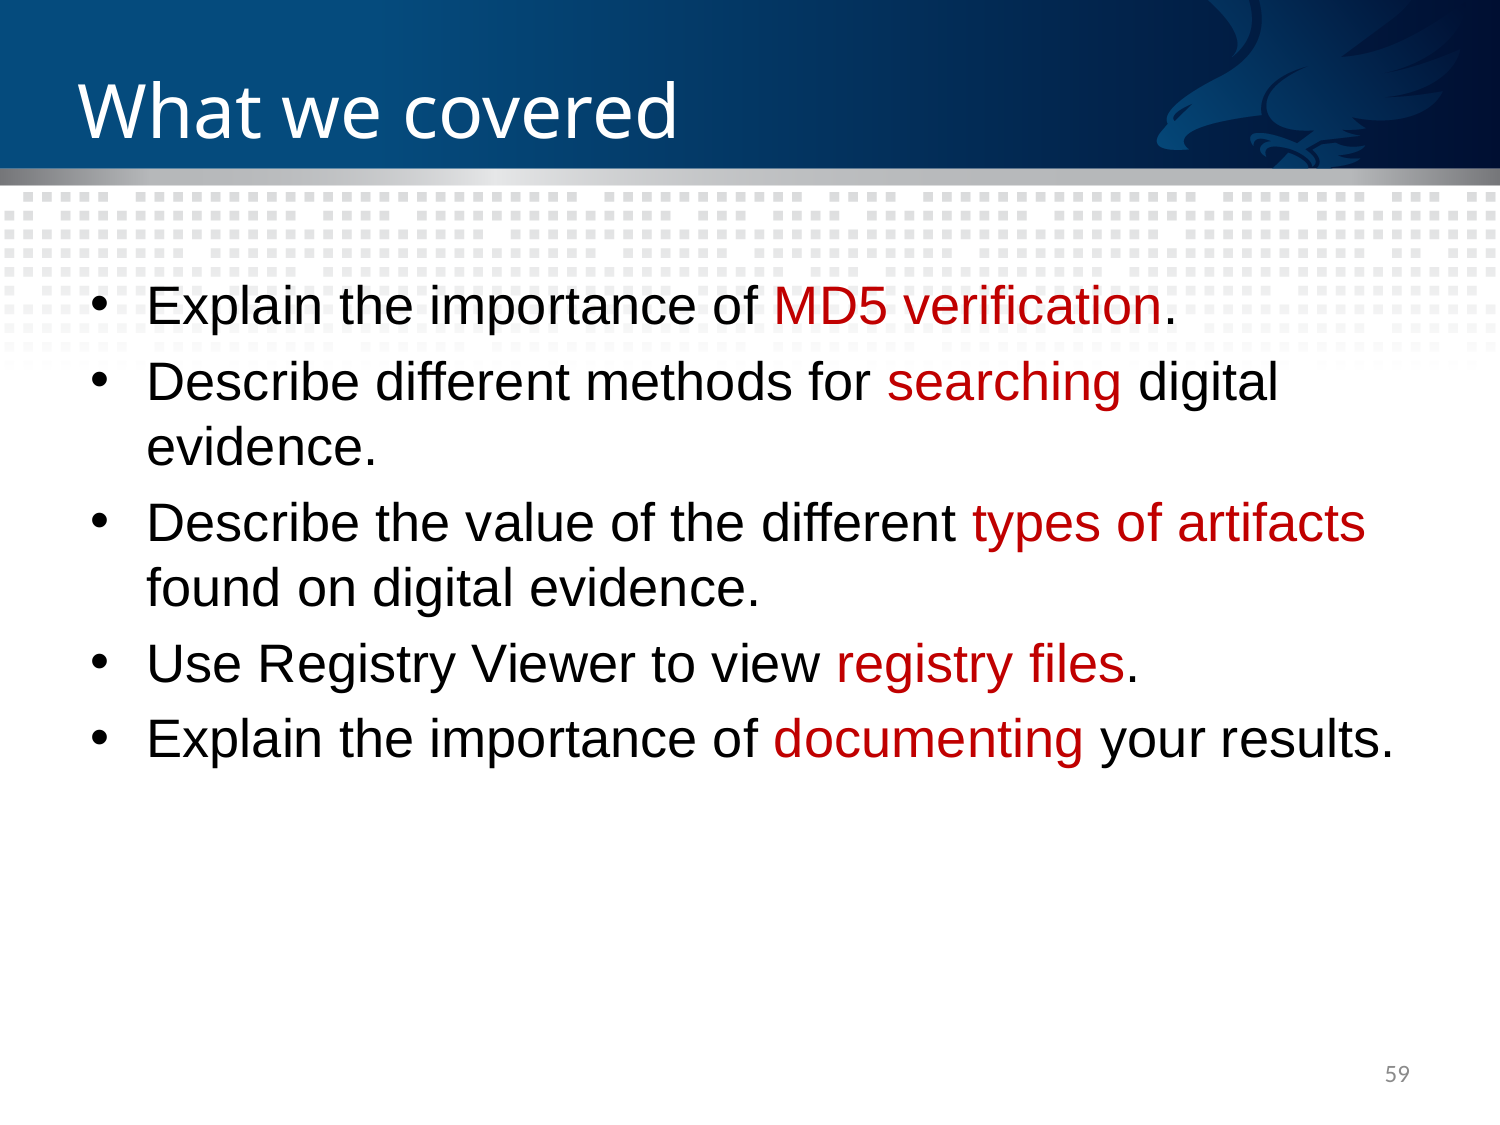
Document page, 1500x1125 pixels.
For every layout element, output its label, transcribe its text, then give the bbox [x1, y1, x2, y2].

list Explain the importance of MD5 verification. Describe different methods for searching digital evidence. Describe the value of the different types of artifacts found on digital evidence. Use Registry Viewer to view registry files. Explain the importance of documenting your results. [75, 262, 1425, 1075]
title What we covered [62, 75, 1438, 143]
picture [0, 0, 1500, 1125]
slide_number 59 [1074, 1042, 1425, 1103]
